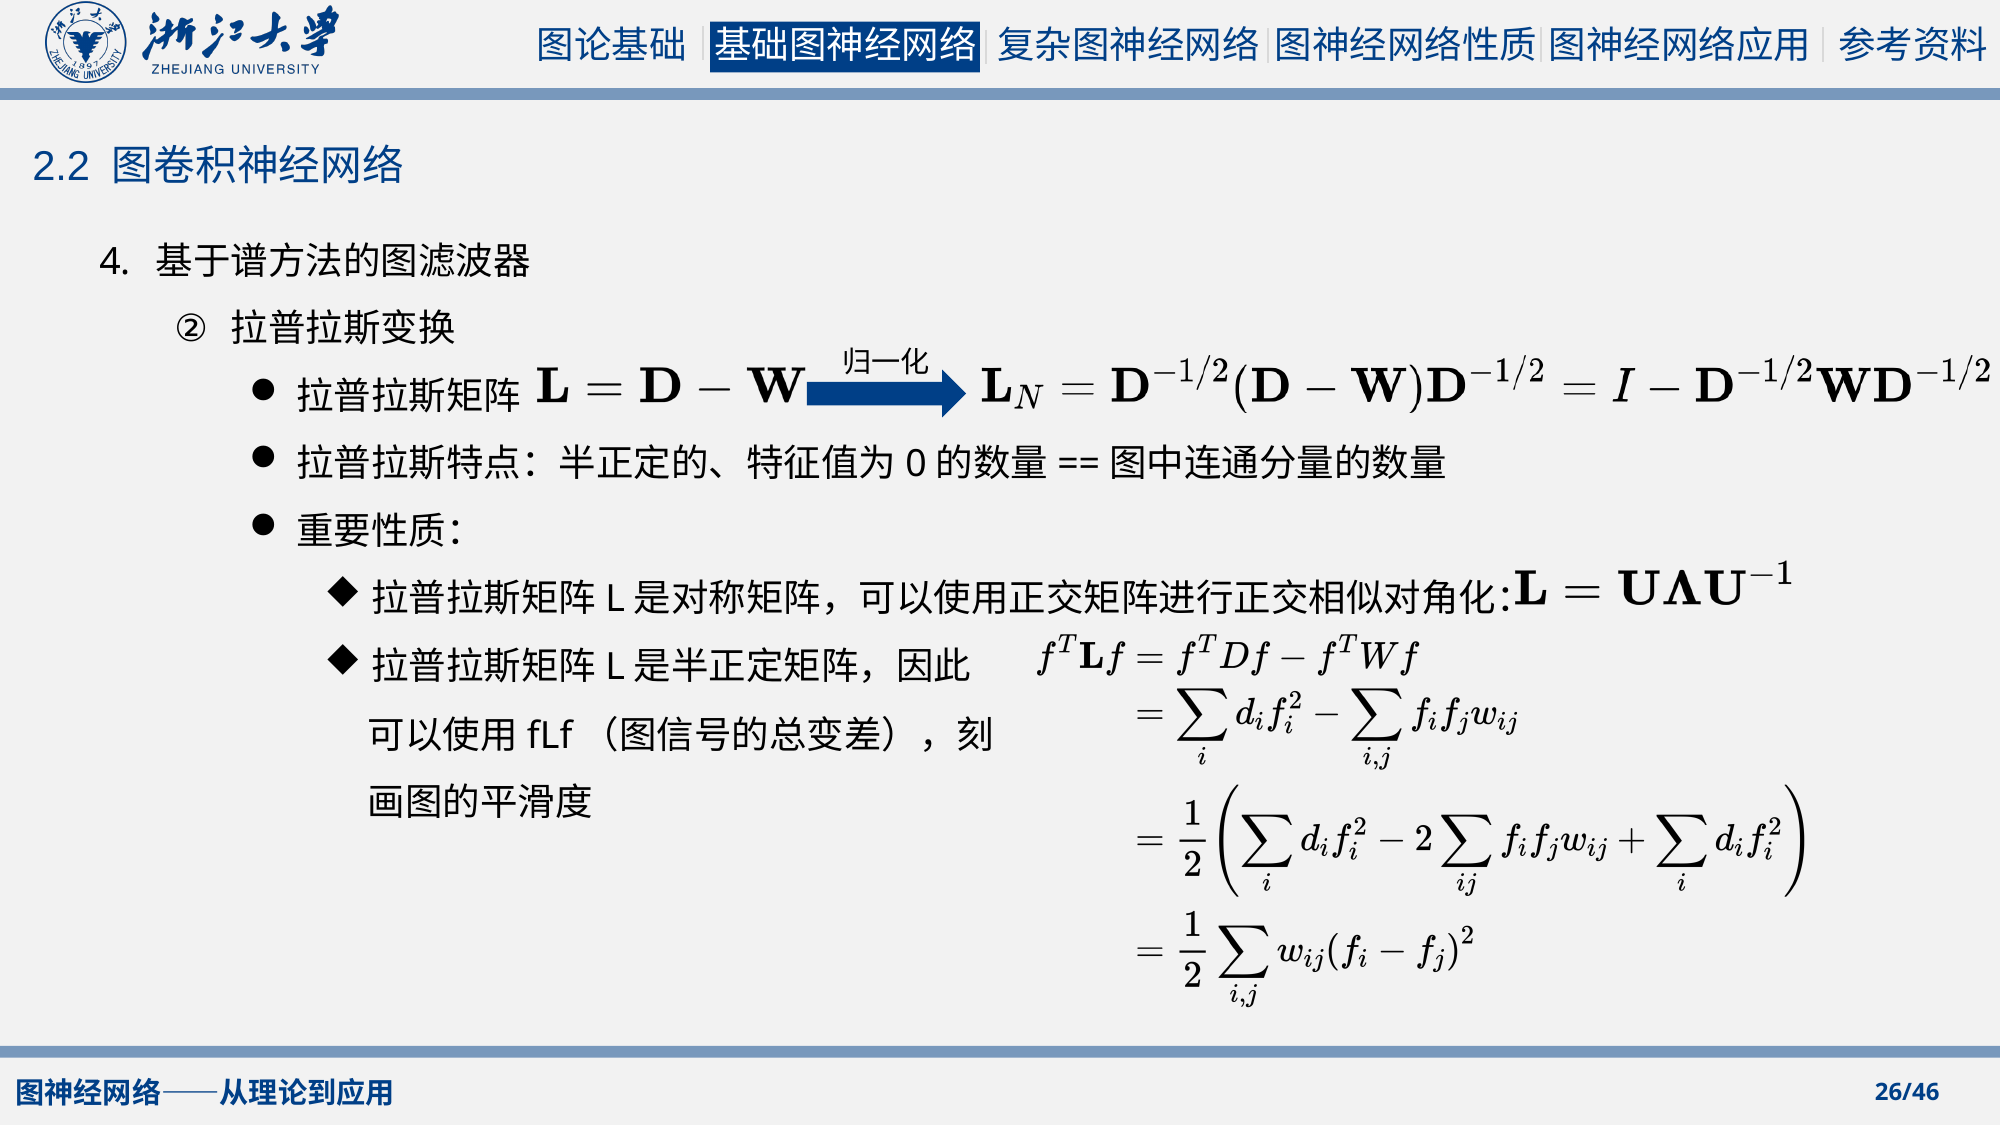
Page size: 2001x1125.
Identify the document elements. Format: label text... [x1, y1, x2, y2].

text_box [999, 562, 1050, 613]
text_box [0, 1045, 2000, 1059]
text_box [807, 336, 965, 415]
text_box 26/46 [1837, 1068, 1978, 1113]
text_box 参考资料 [1812, 14, 2000, 74]
text_box 2.2 图卷积神经网络 [32, 99, 429, 219]
text_box 图神经网络——从理论到应用 [0, 1057, 446, 1125]
text_box 复杂图神经网络 [992, 13, 1258, 74]
picture [1035, 634, 1813, 1011]
picture [45, 1, 339, 84]
text_box 图神经网络应用 [1531, 13, 1828, 74]
text_box 基于谱方法的图滤波器 拉普拉斯变换 拉普拉斯矩阵 拉普拉斯特点：半正定的、特征值为0的数量==图中连通分量的数量 重要性质： 拉普拉斯矩阵L是对称矩阵，可以使用正交矩阵进行正交相似对角化： 拉普拉斯矩阵L是半正定矩阵，因此 [84, 206, 2000, 830]
text_box [0, 87, 2000, 101]
picture [1513, 560, 1796, 617]
picture [973, 355, 2000, 413]
text_box 图论基础 [512, 13, 698, 74]
text_box 图神经网络性质 [1258, 13, 1531, 74]
picture [535, 357, 806, 415]
text_box 可以使用fLf（图信号的总变差），刻画图的平滑度 [353, 680, 1010, 831]
text_box 基础图神经网络 [698, 13, 992, 74]
